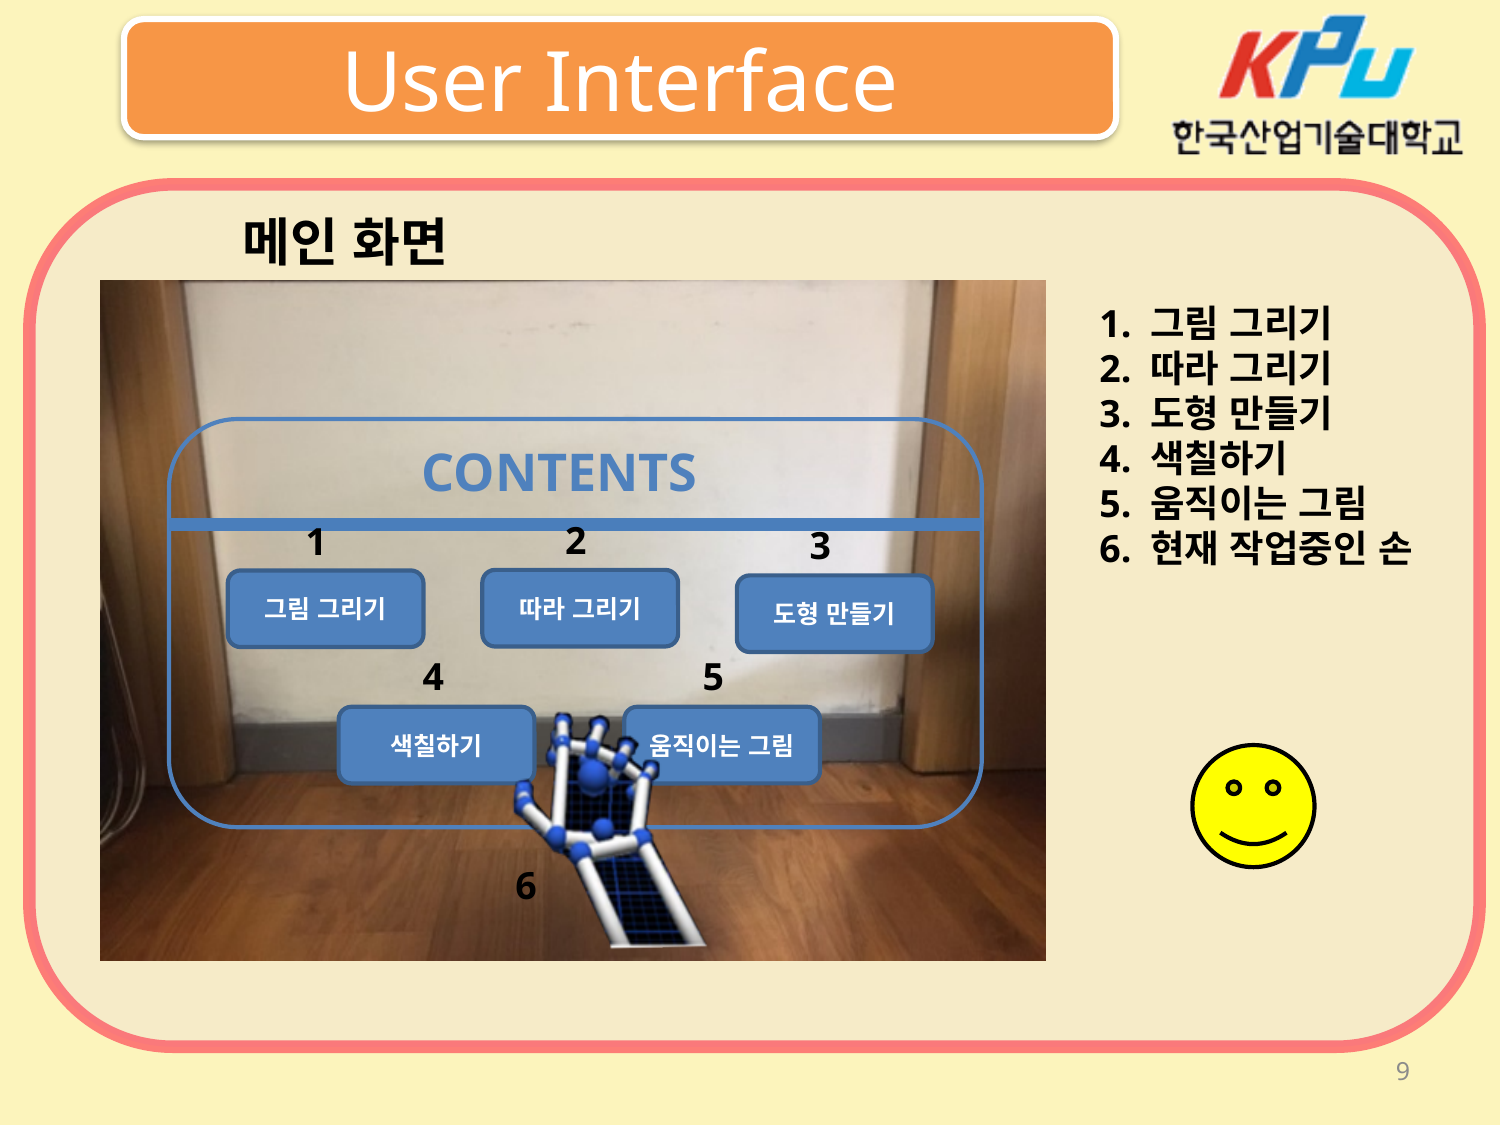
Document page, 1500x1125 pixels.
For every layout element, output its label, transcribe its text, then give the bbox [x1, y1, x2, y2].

text_box [1190, 742, 1317, 870]
picture [1115, 0, 1500, 158]
text_box 메인 화면 [227, 201, 612, 278]
text_box User Interface [120, 15, 1110, 141]
text_box [27, 182, 1482, 1049]
text_box 1. 그림 그리기 2. 따라 그리기 3. 도형 만들기 4. 색칠하기 5. 움직이는 그림 6. 현재 작업중인 손 [1084, 292, 1471, 578]
slide_number 9 [1352, 1042, 1425, 1103]
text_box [100, 279, 1046, 990]
